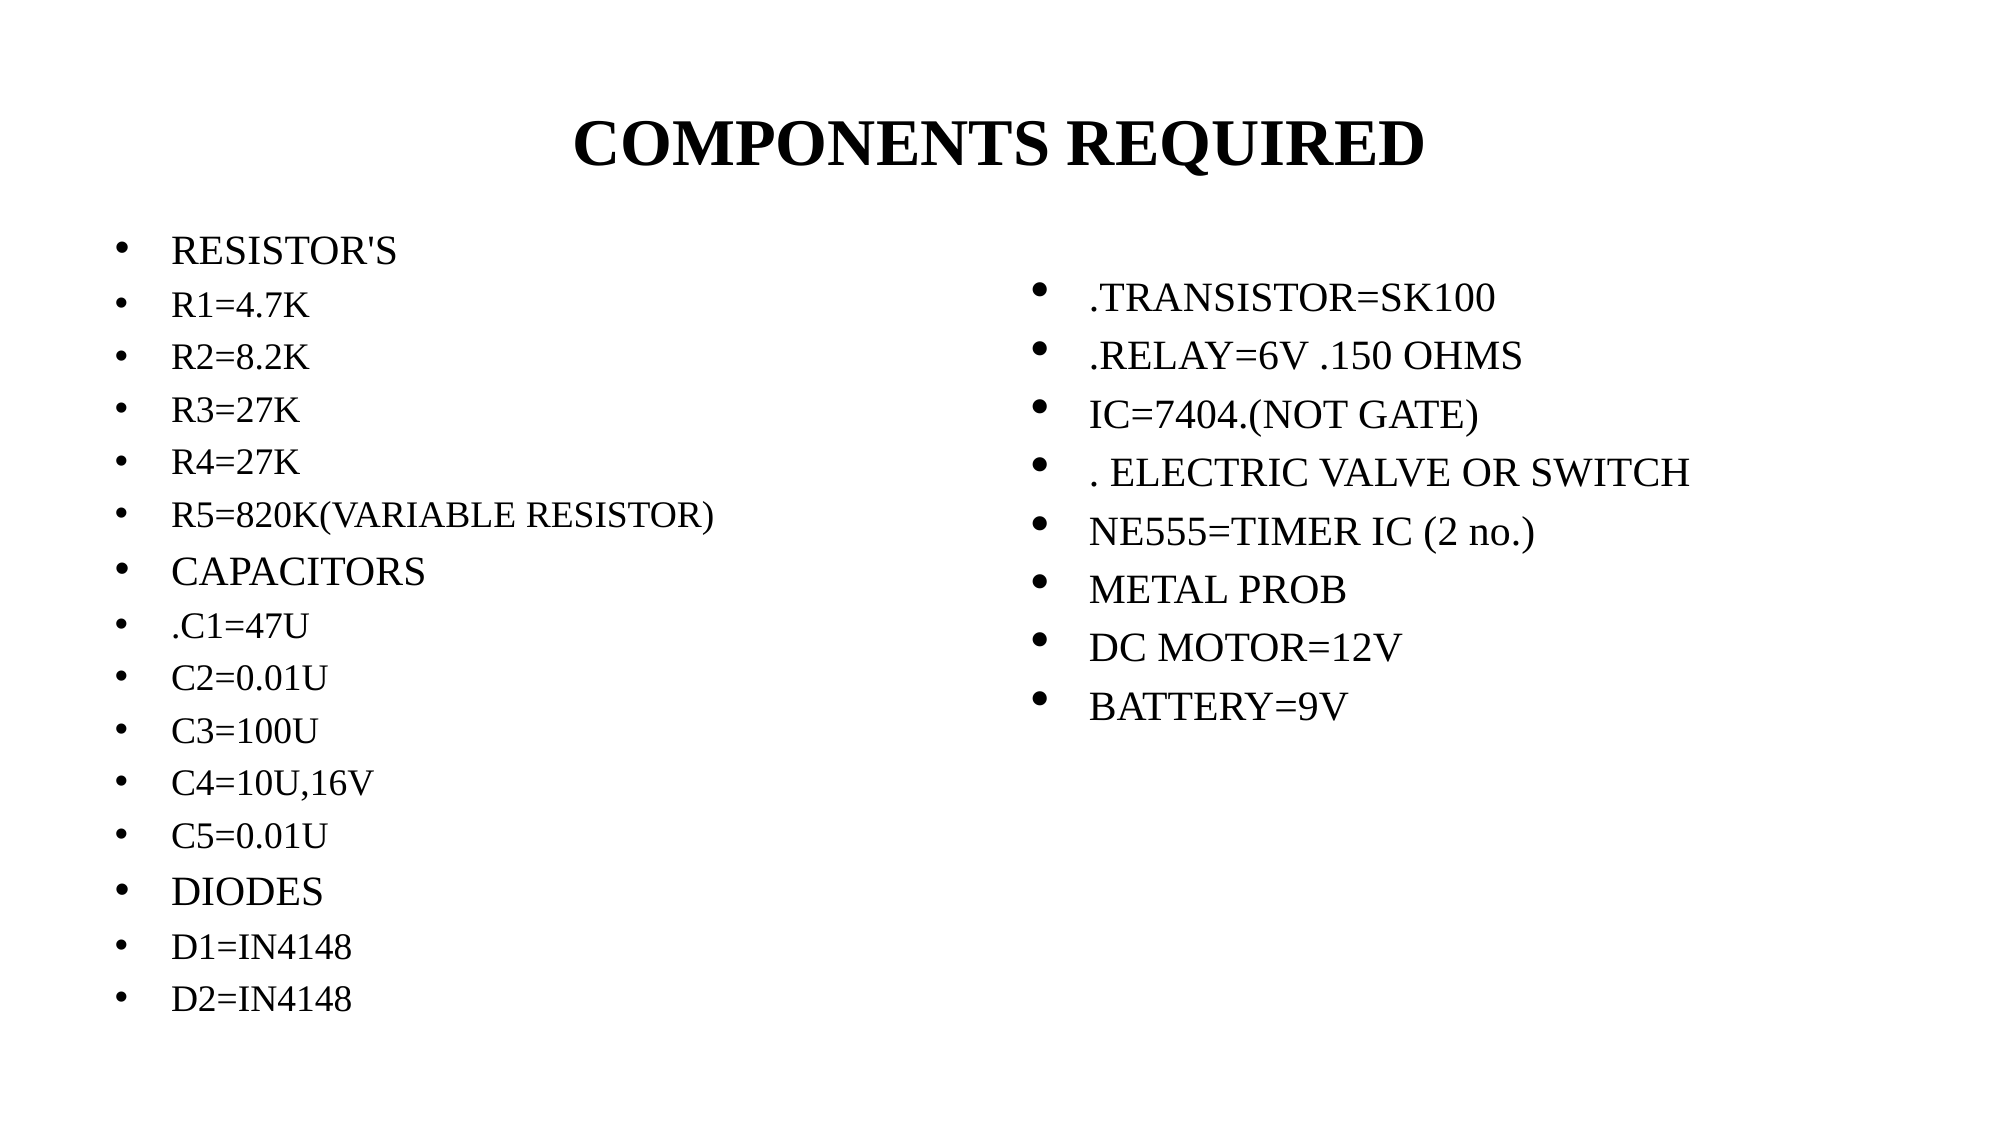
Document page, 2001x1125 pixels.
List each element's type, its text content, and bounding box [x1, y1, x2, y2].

text_box COMPONENTS REQUIRED [99, 45, 1900, 233]
text_box RESISTOR'S R1=4.7K R2=8.2K R3=27K R4=27K R5=820K(VARIABLE RESISTOR) CAPACITORS .C1=47U C2=0.01U C3=100U C4=10U,16V C5=0.01U DIODES D1=IN4148 D2=IN4148 [99, 215, 982, 958]
text_box .TRANSISTOR=SK100 .RELAY=6V .150 OHMS IC=7404.(NOT GATE) . ELECTRIC VALVE OR SWITCH NE555=TIMER IC (2 no.) METAL PROB DC MOTOR=12V BATTERY=9V [1017, 262, 1900, 1005]
